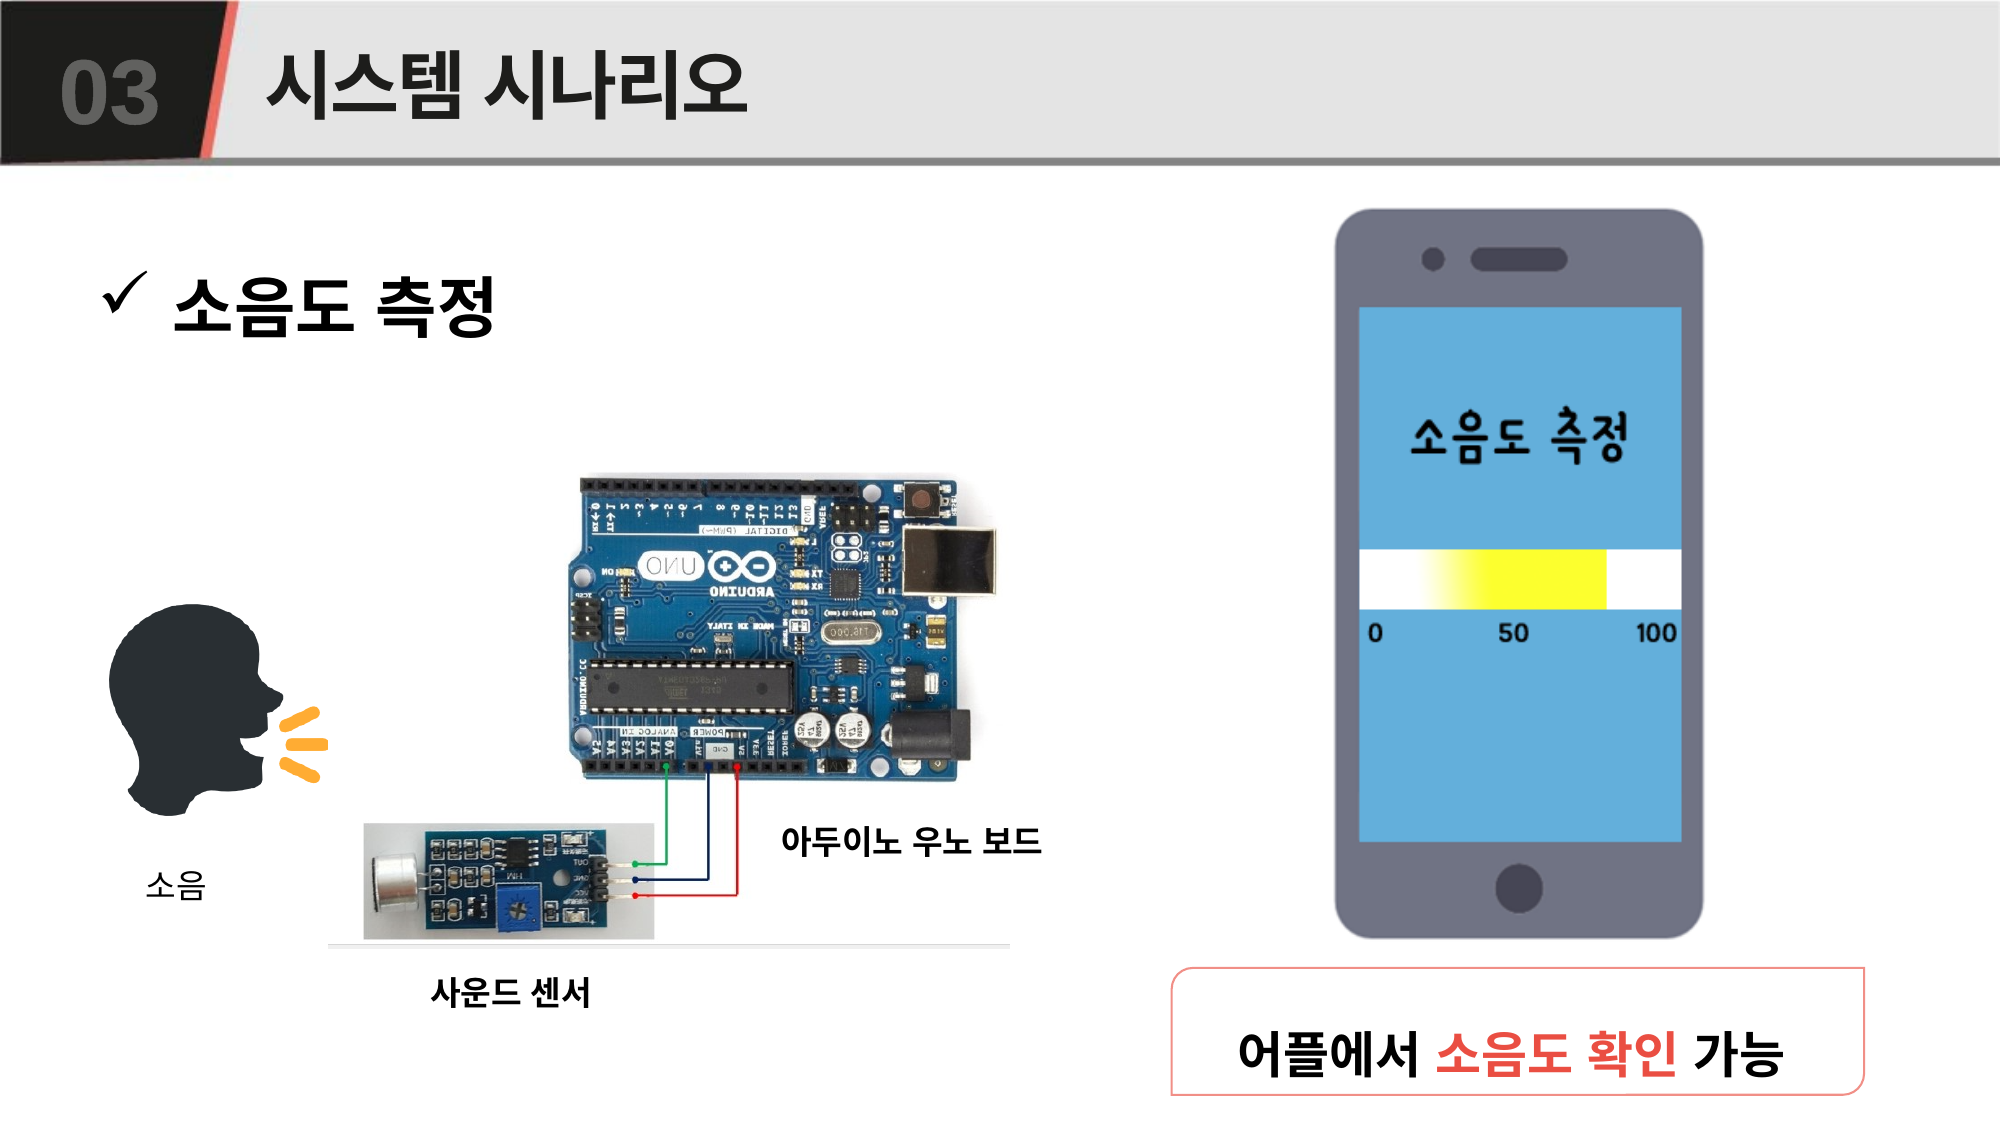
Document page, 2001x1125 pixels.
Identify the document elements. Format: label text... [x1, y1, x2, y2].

text_box 사운드 센서 [343, 949, 679, 1020]
text_box 아두이노 우노 보드 [1010, 774, 1102, 869]
text_box 소음 [8, 818, 328, 913]
text_box 어플에서 소음도 확인 가능 [1171, 955, 1851, 981]
text_box 03 [43, 24, 176, 150]
text_box [1170, 966, 1866, 1096]
picture [0, 0, 2000, 1124]
title 시스템 시나리오 [249, 5, 1975, 174]
text_box 소음도 측정 [83, 178, 1949, 354]
